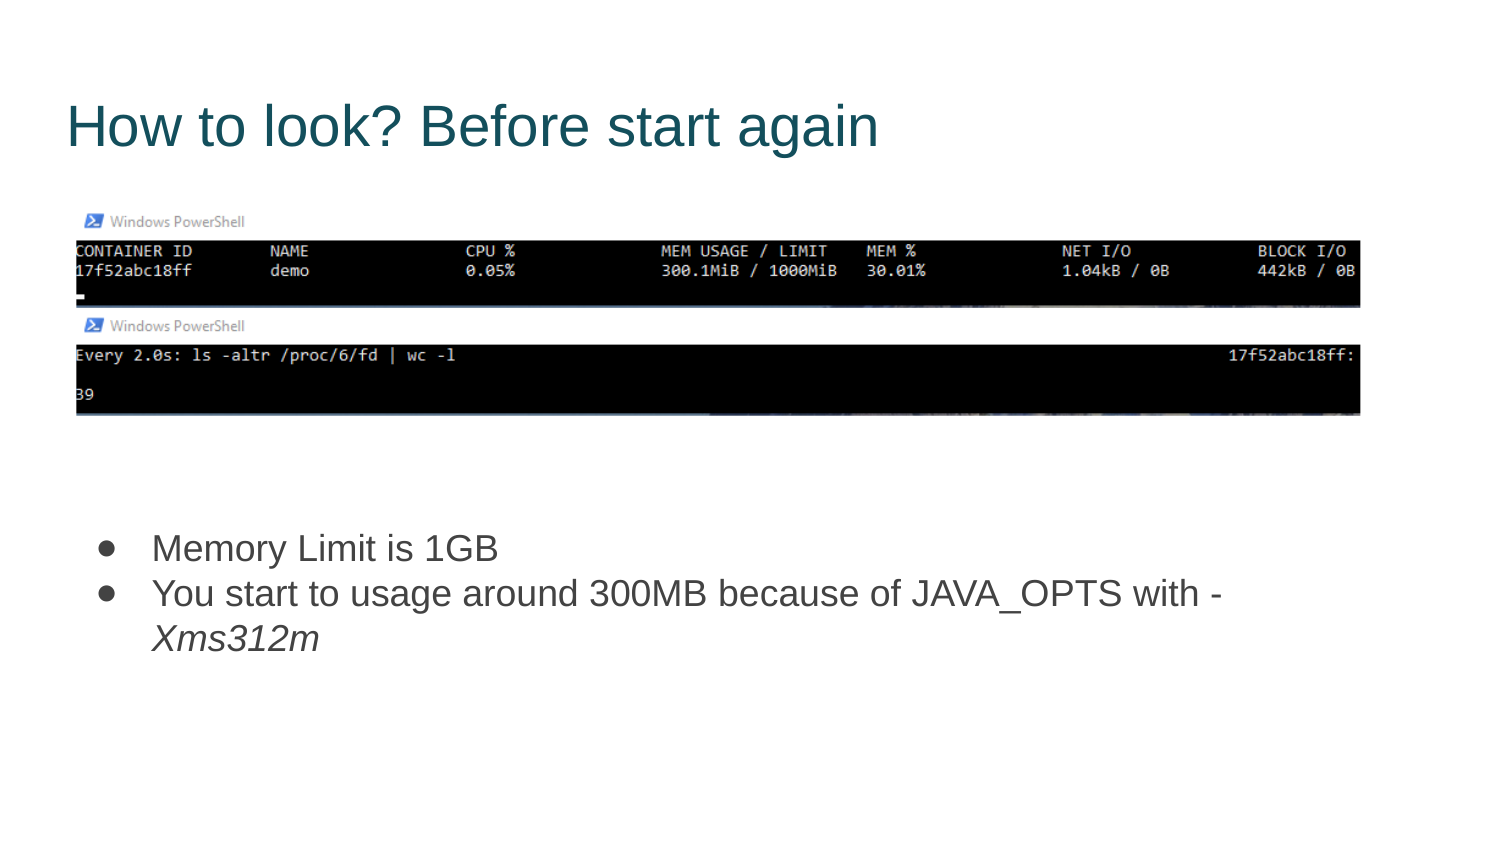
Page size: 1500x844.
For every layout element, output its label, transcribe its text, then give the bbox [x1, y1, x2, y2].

text_box Memory Limit is 1GB You start to usage around 300MB because of JAVA_OPTS with -Xms312m [61, 509, 1375, 737]
picture [76, 205, 1361, 423]
title How to look? Before start again [51, 72, 1449, 167]
